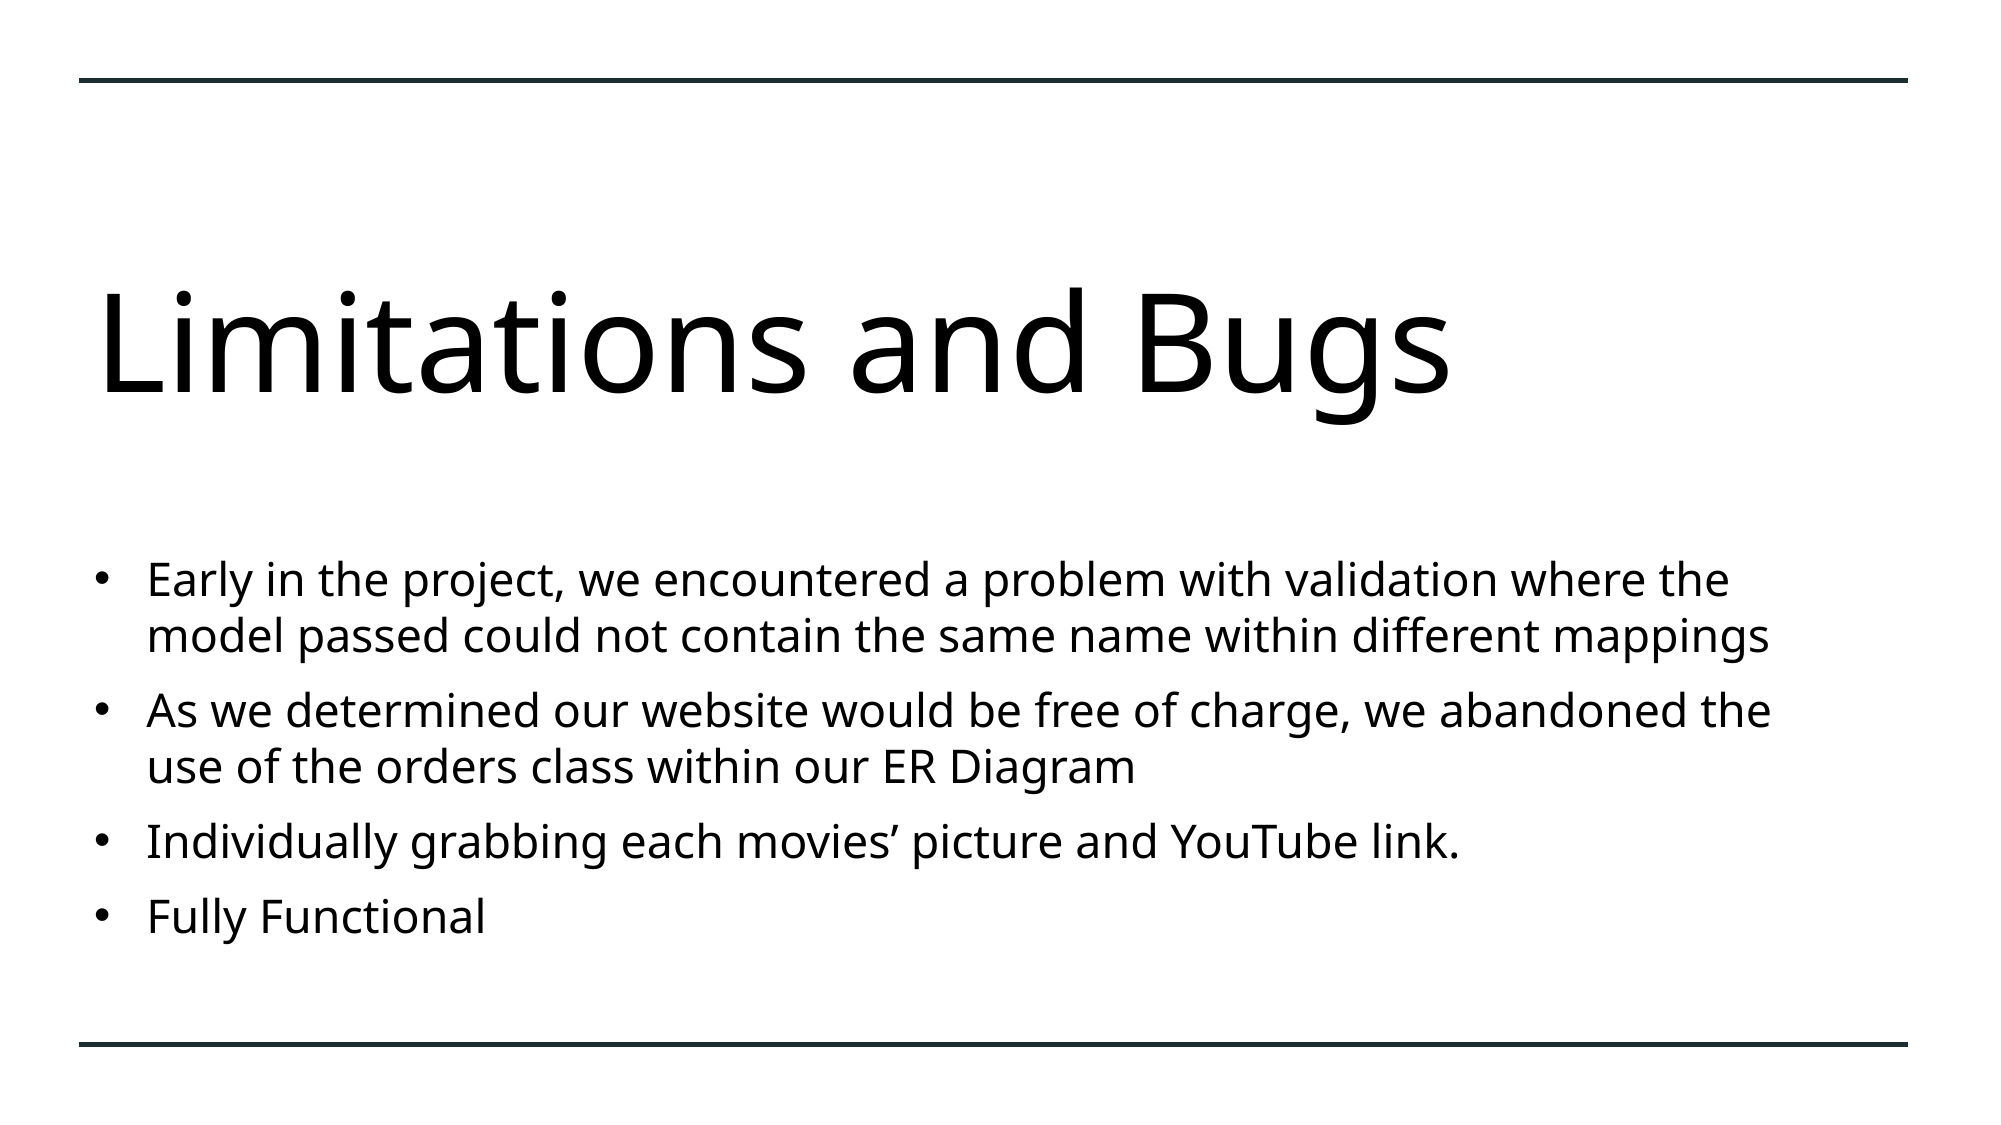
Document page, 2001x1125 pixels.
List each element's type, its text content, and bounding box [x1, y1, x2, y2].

list Early in the project, we encountered a problem with validation where the model passed could not contain the same name within different mappings As we determined our website would be free of charge, we abandoned the use of the orders class within our ER Diagram Individually grabbing each movies’ picture and YouTube link. Fully Functional [79, 542, 1803, 965]
title Limitations and Bugs [79, 160, 1824, 515]
